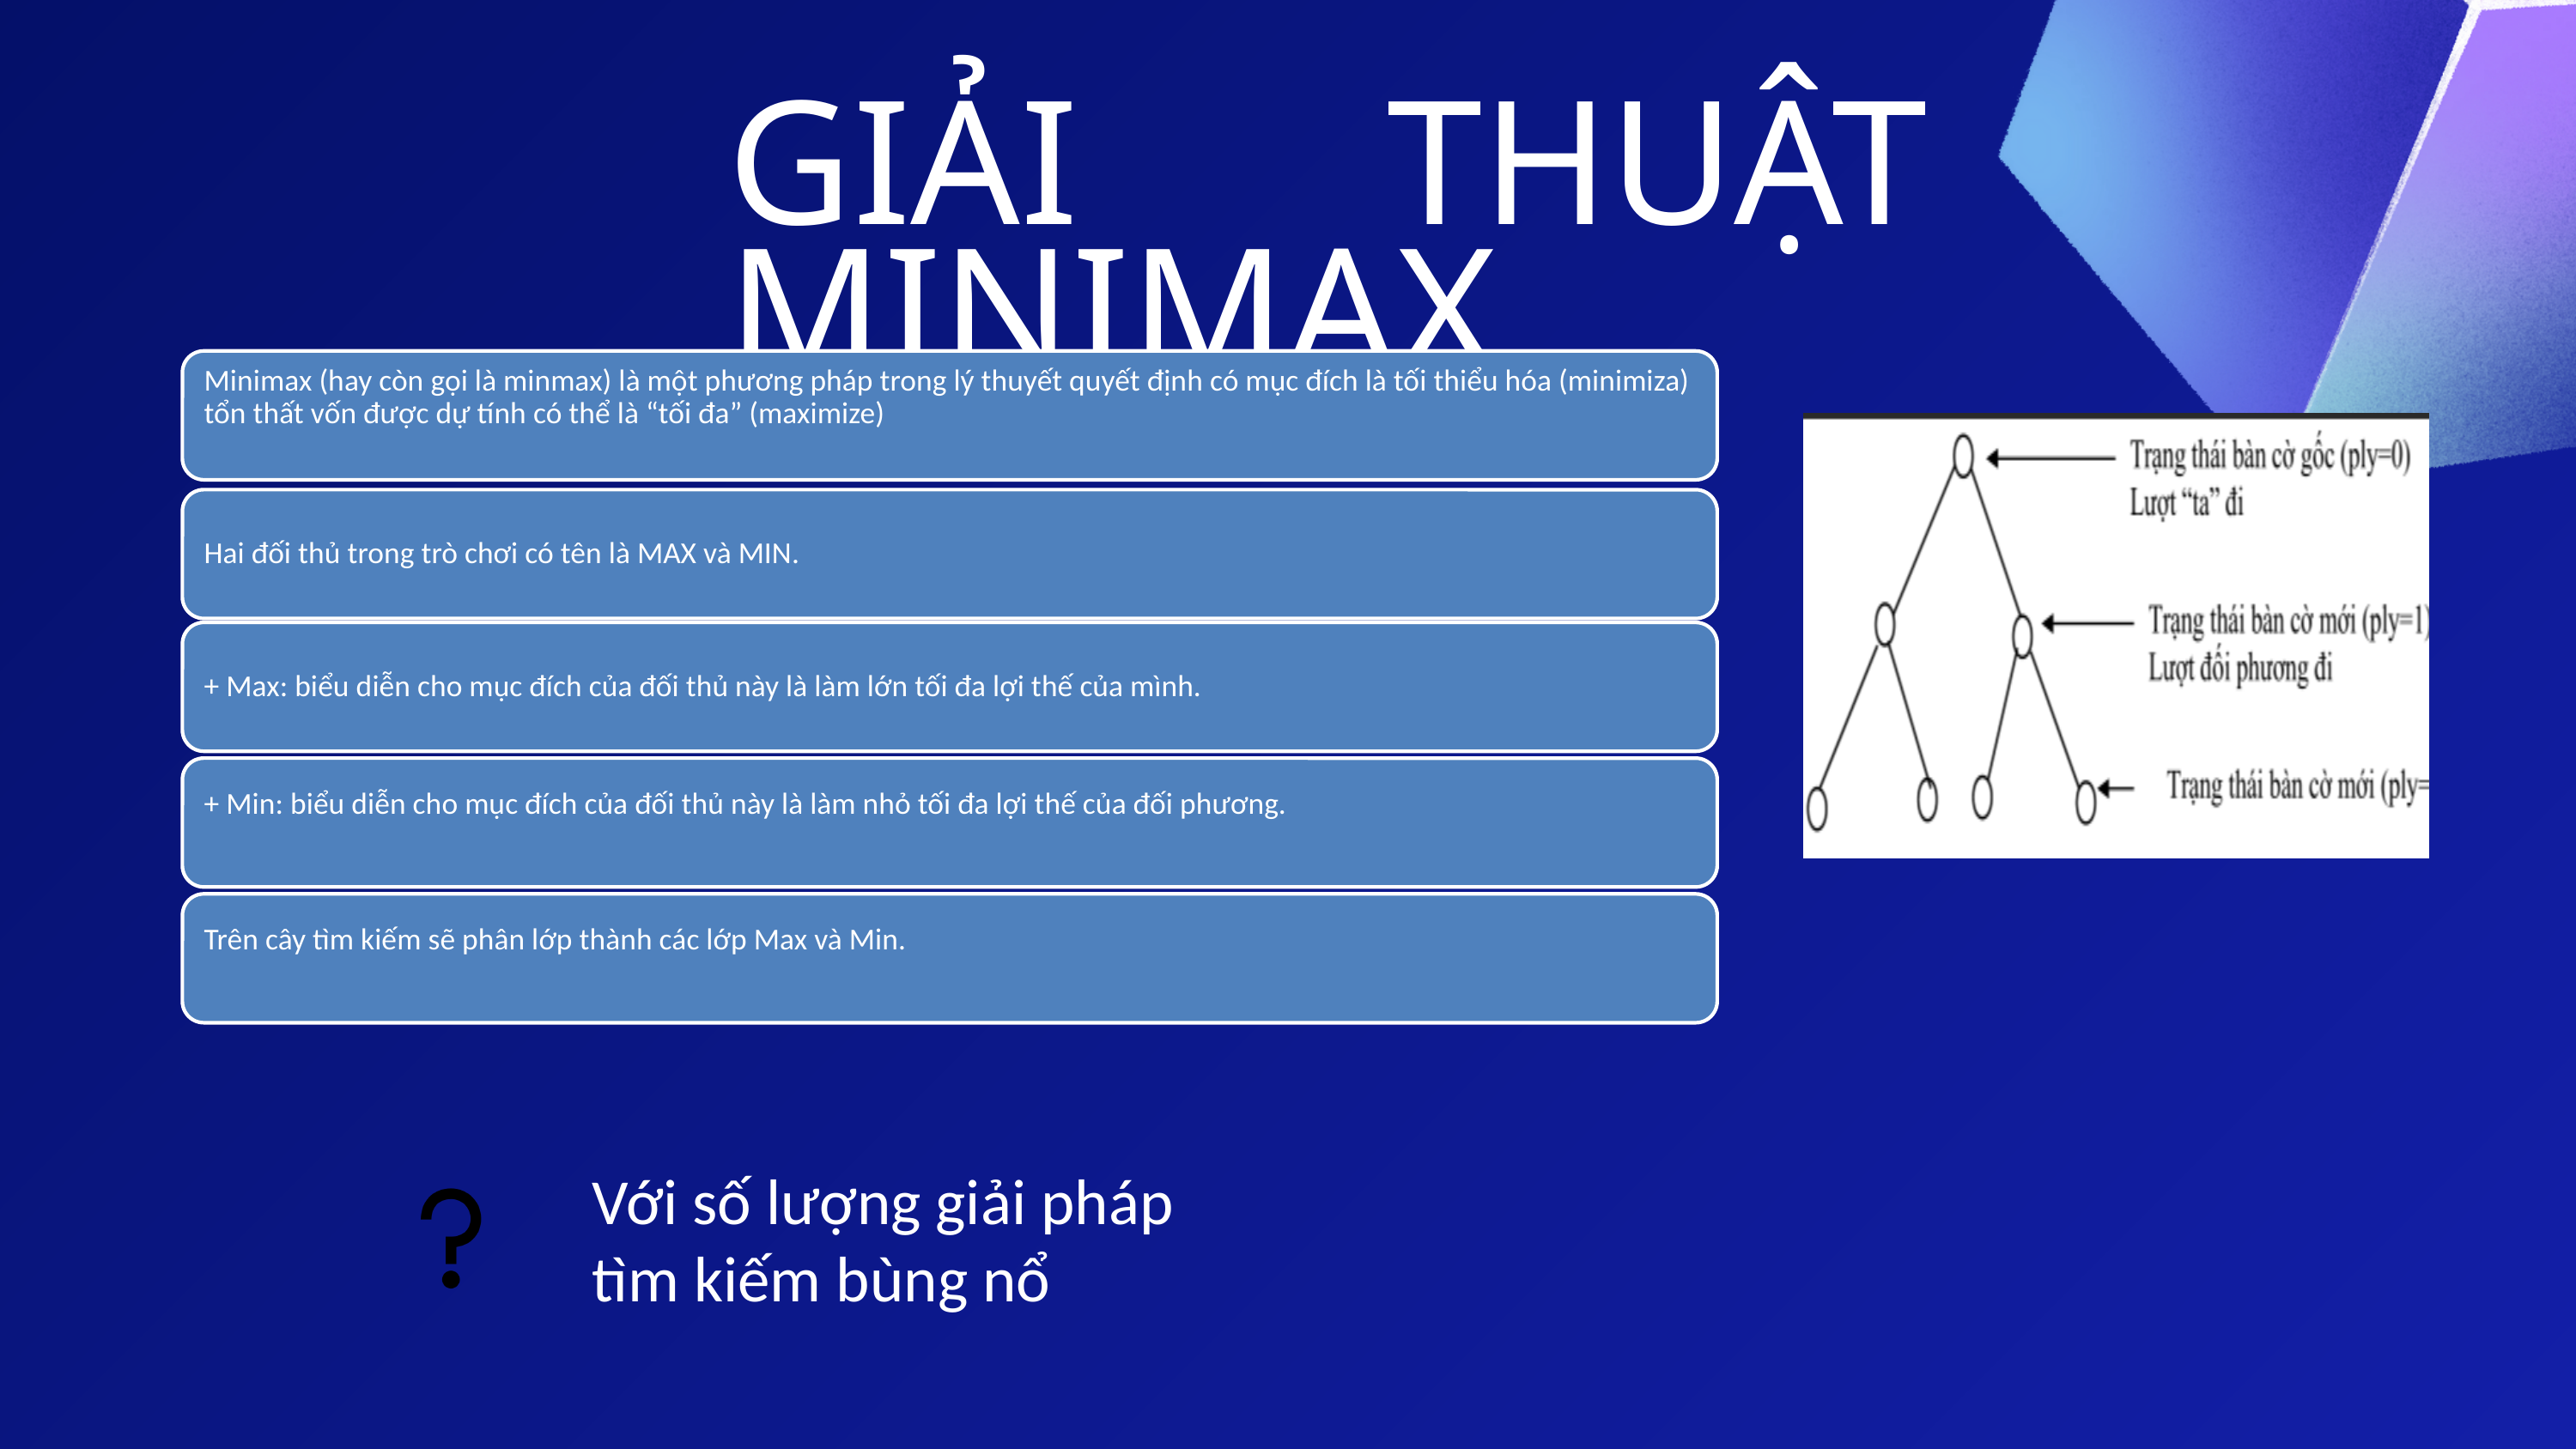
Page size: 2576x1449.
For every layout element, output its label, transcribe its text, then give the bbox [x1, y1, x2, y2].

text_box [182, 337, 1718, 1036]
picture [1802, 412, 2430, 859]
text_box [1990, 0, 2576, 490]
text_box GIẢI THUẬT MINIMAX [727, 112, 1928, 407]
picture [386, 1173, 516, 1303]
text_box Với số lượng giải pháp tìm kiếm bùng nổ [579, 1153, 1288, 1321]
